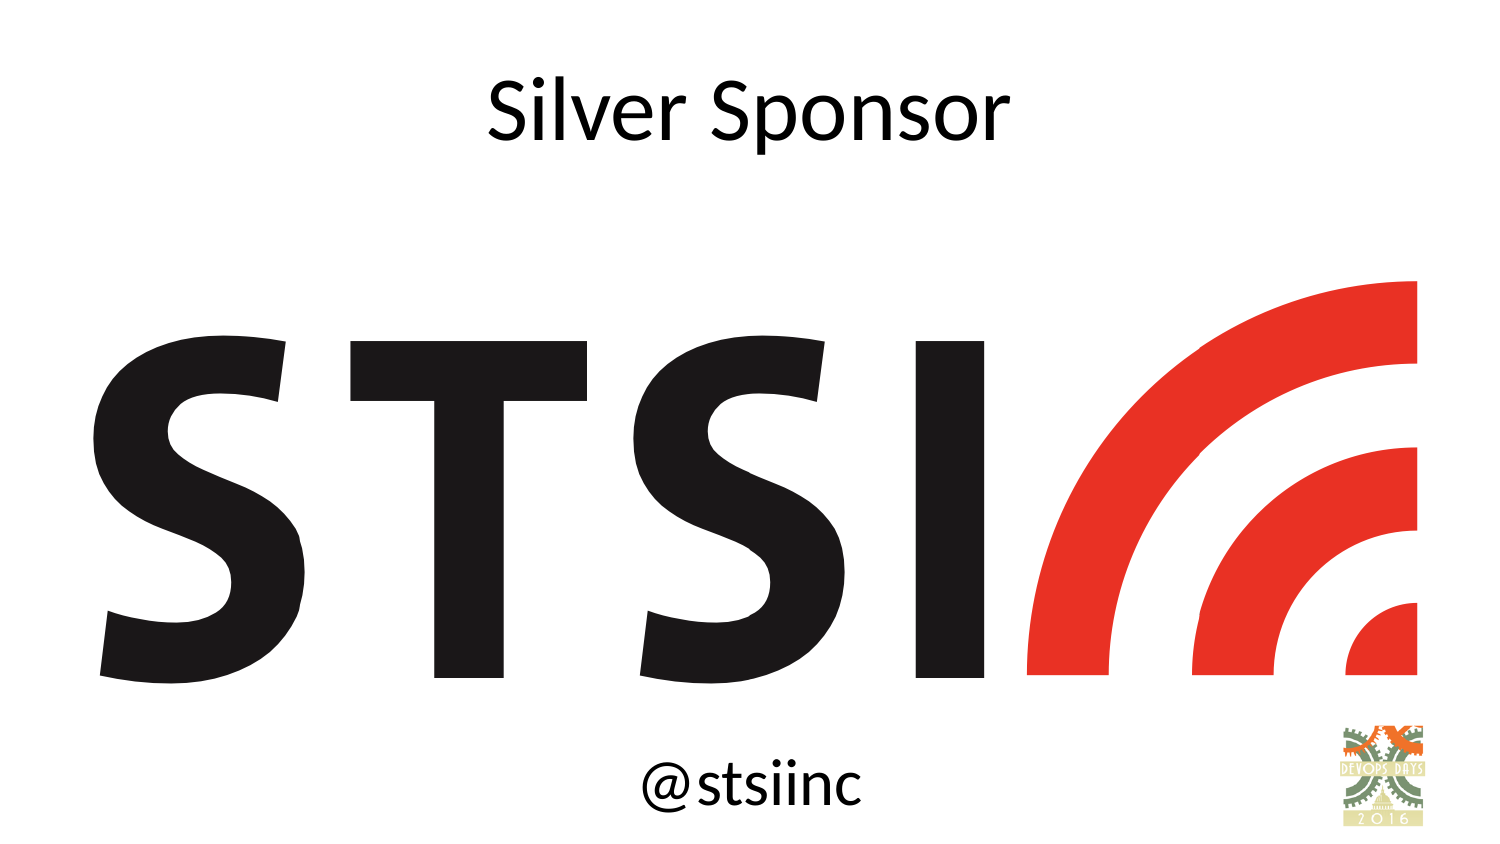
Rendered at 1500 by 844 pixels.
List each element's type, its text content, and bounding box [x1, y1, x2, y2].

title Silver Sponsor [75, 33, 1425, 175]
picture [1336, 716, 1430, 837]
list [74, 196, 1426, 754]
text_box @stsiinc [494, 763, 1006, 827]
